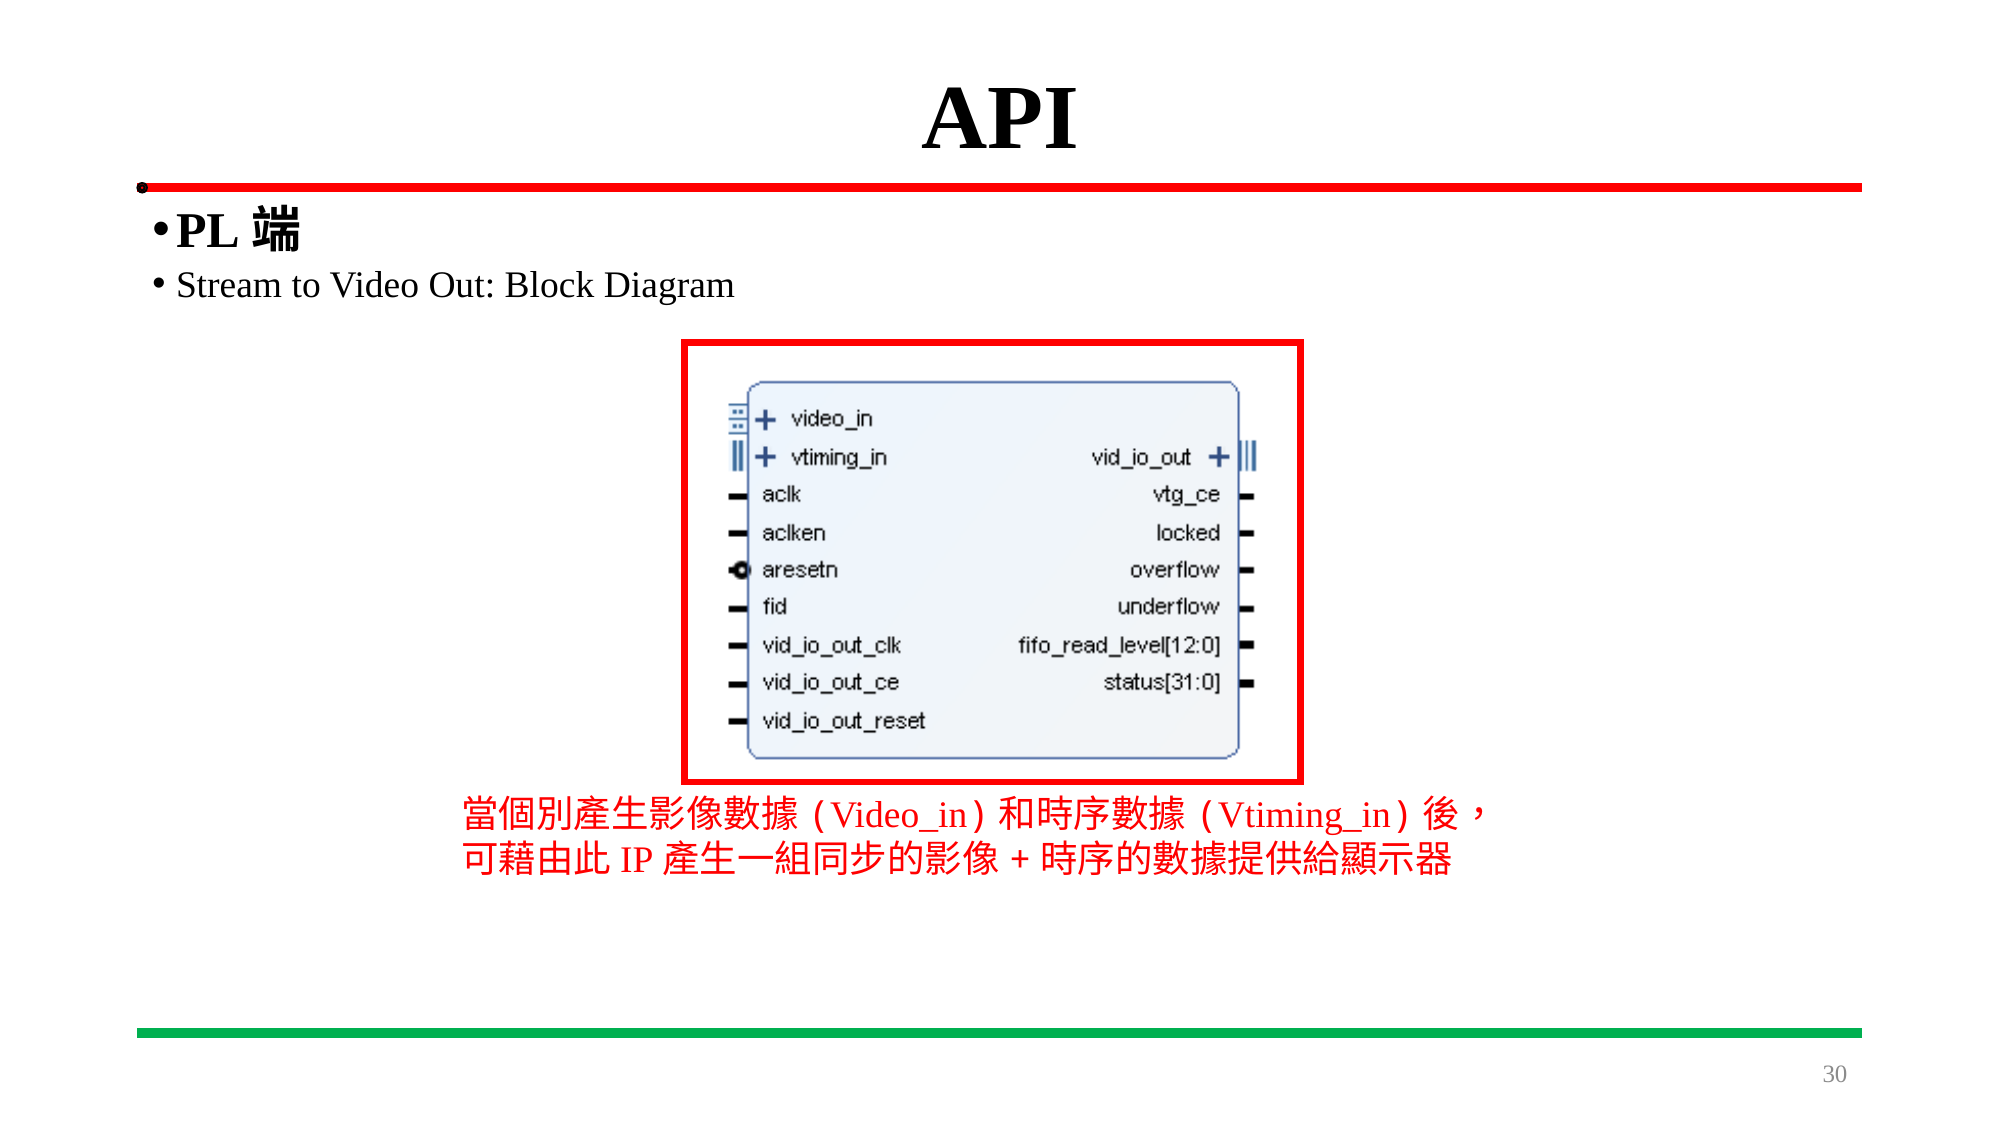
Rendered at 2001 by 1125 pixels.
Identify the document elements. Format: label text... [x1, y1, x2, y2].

slide_number 30 [1412, 1042, 1863, 1103]
list PL端 Stream to Video Out: Block Diagram [137, 197, 1863, 1024]
text_box [136, 182, 148, 194]
title API [137, 59, 1863, 178]
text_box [466, 342, 1492, 889]
